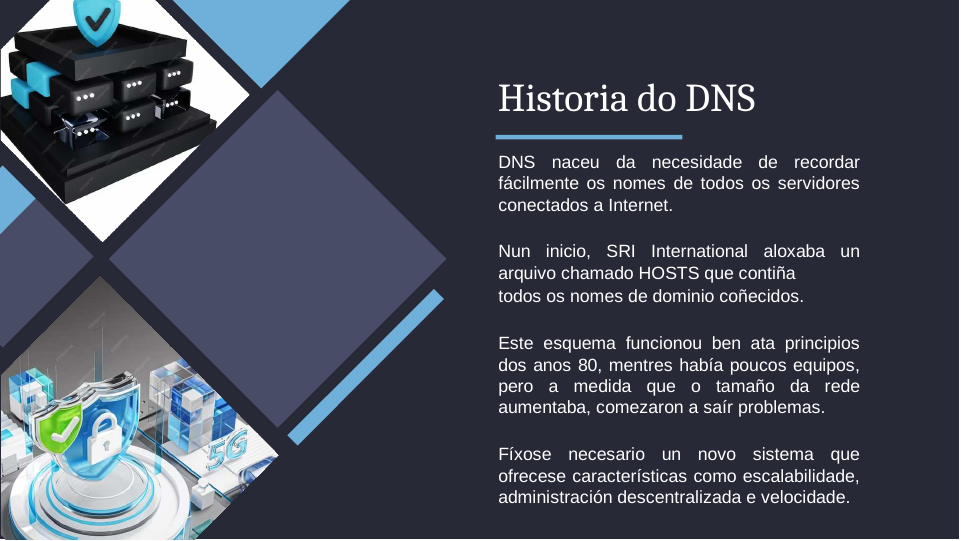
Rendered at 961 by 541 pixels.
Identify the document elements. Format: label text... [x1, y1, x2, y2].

text_box DNS naceu da necesidade de recordar fácilmente os nomes de todos os servidores conectados a Internet. Nun inicio, SRI International aloxaba un arquivo chamado HOSTS que contiña todos os nomes de dominio coñecidos. Este esquema funcionou ben ata principios dos anos 80, mentres había poucos equipos, pero a medida que o tamaño da rede aumentaba, comezaron a saír problemas. Fíxose necesario un novo sistema que ofrecese características como escalabilidade, administración descentralizada e velocidade. [496, 148, 861, 508]
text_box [0, 0, 447, 540]
title Historia do DNS [495, 69, 877, 135]
text_box [495, 134, 683, 140]
